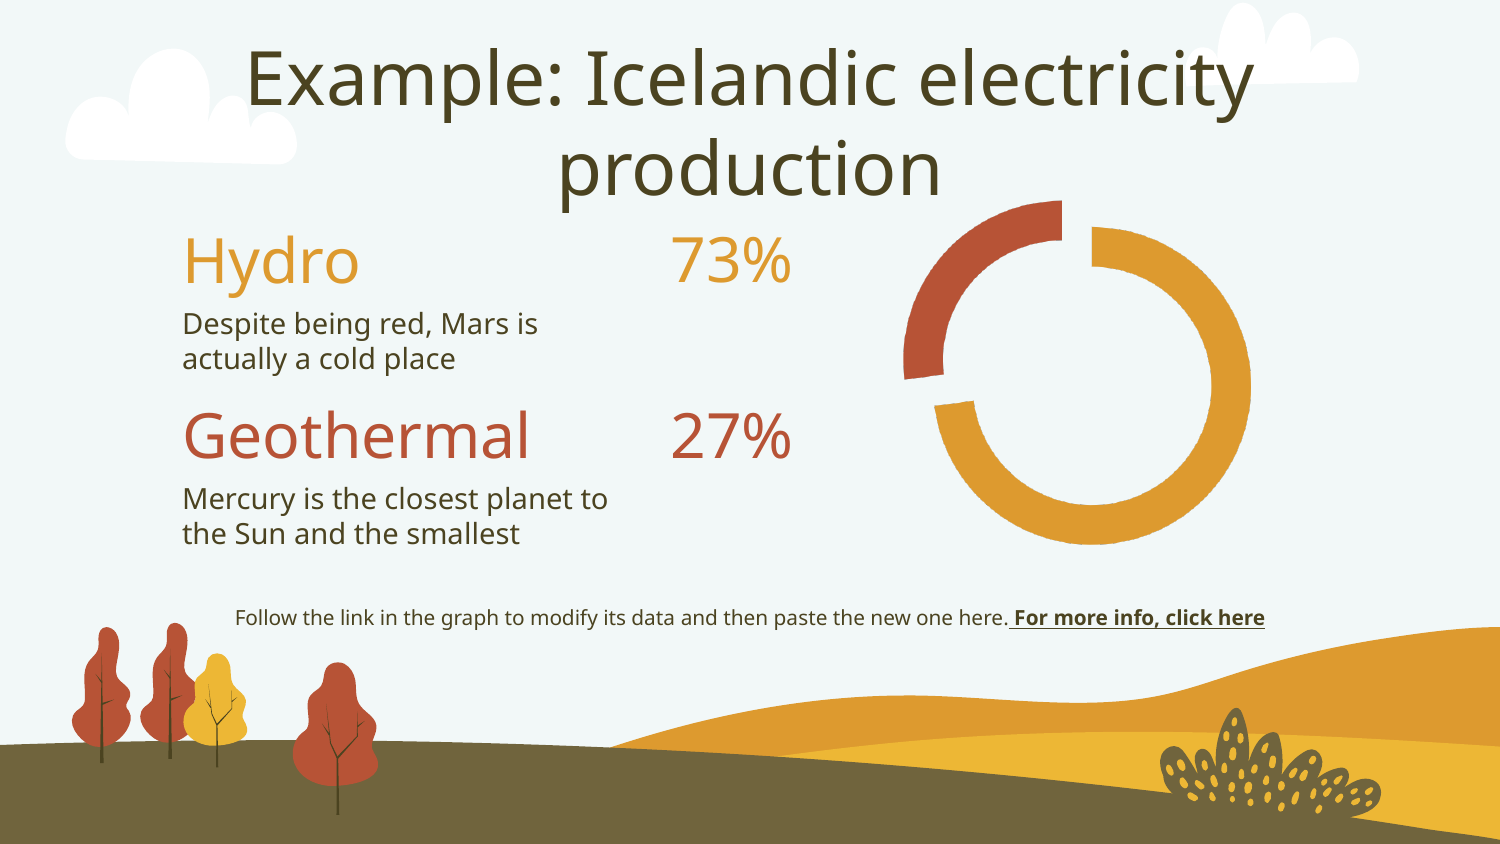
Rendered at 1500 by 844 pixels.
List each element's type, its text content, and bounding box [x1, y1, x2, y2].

title Example: Icelandic electricity production [116, 76, 1383, 165]
picture [723, 180, 1401, 591]
title 73% [646, 215, 718, 301]
text_box Hydro [167, 225, 646, 291]
text_box Geothermal [167, 401, 646, 465]
title 27% [646, 390, 718, 477]
text_box Follow the link in the graph to modify its data and then paste the new one here. For more info, click here [116, 589, 1383, 641]
list Mercury is the closest planet to the Sun and the smallest [167, 465, 647, 567]
list Despite being red, Mars is actually a cold place [167, 291, 647, 391]
